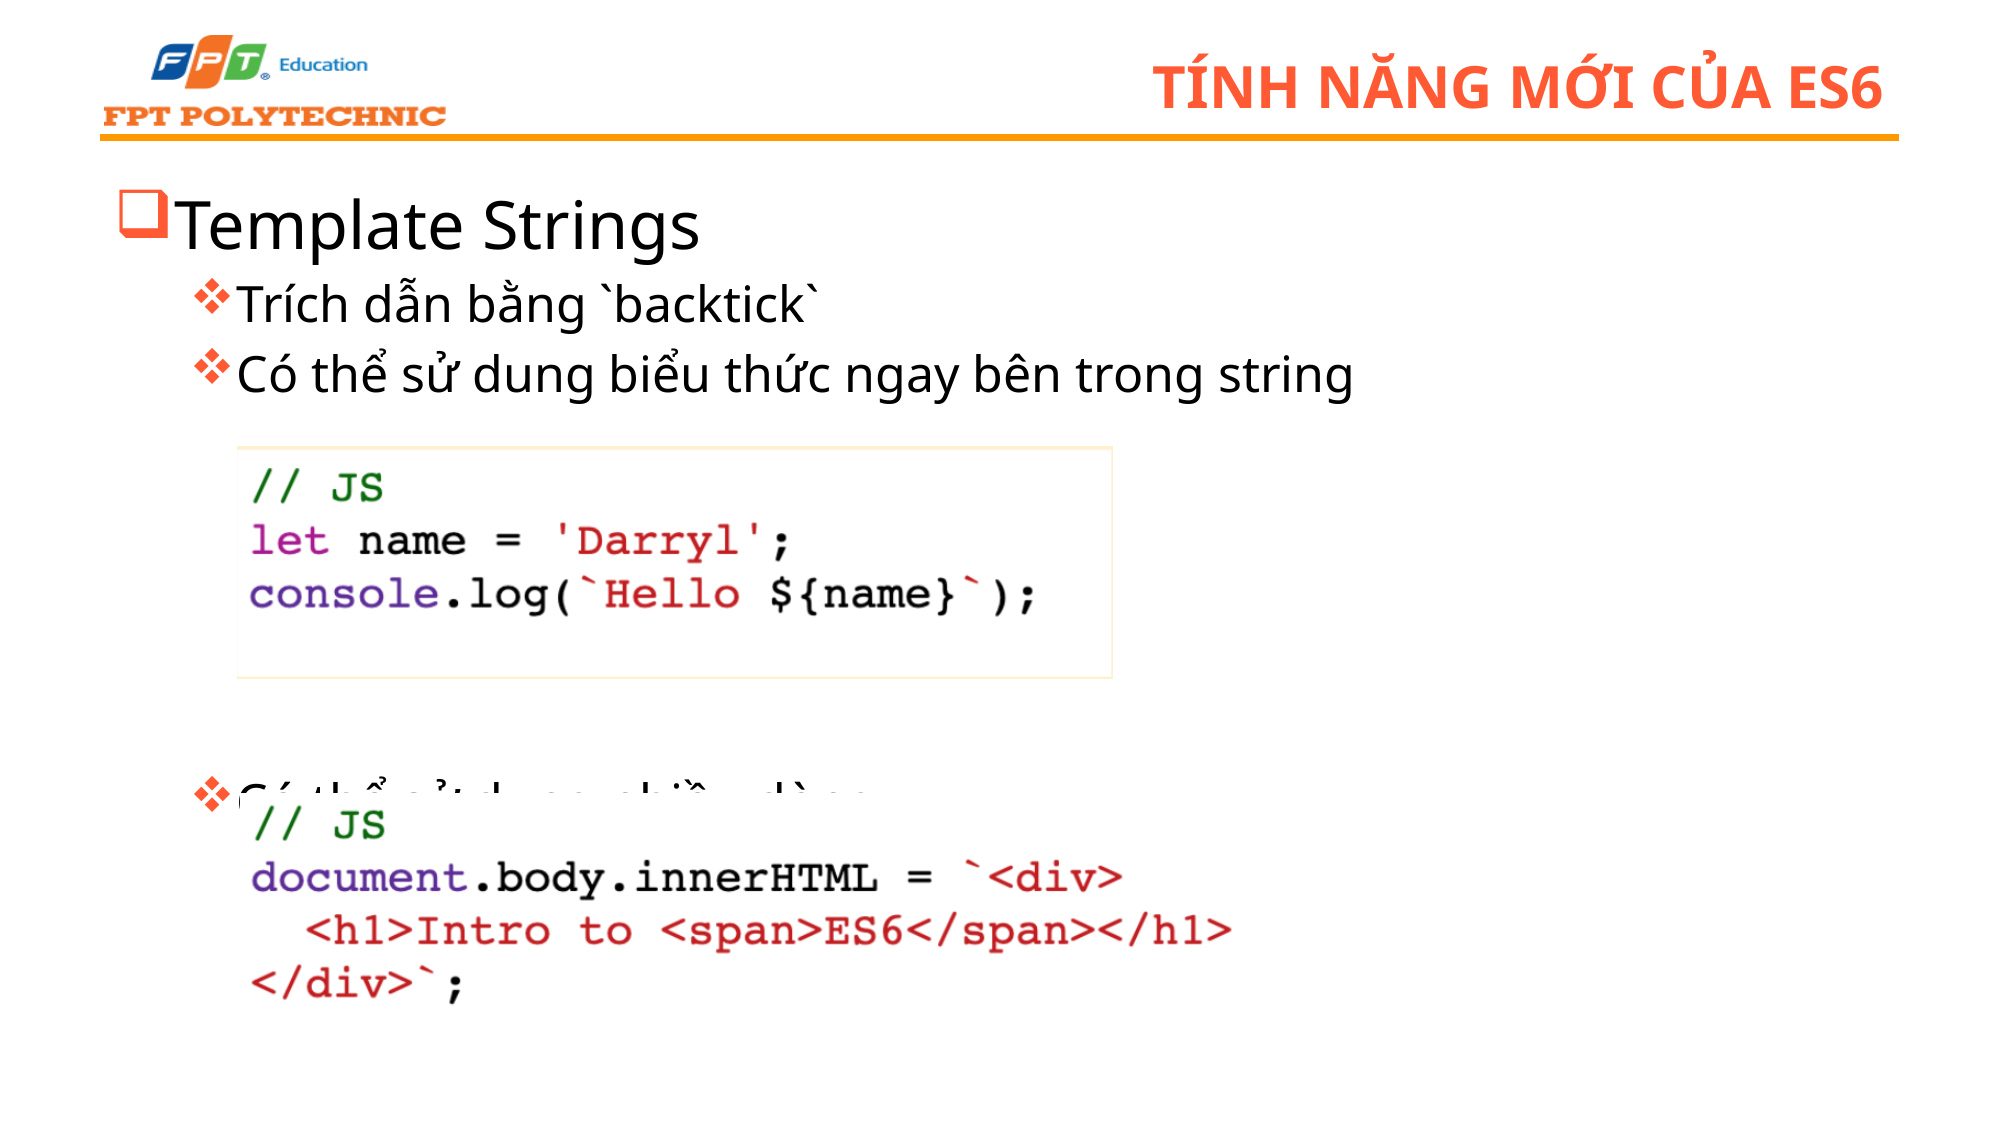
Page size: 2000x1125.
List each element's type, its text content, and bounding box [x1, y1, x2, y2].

picture [236, 446, 1113, 679]
list Template Strings Trích dẫn bằng `backtick` Có thể sử dung biểu thức ngay bên trong string Có thể sử dung nhiều dòng [99, 174, 1900, 1038]
picture [104, 35, 450, 126]
picture [239, 793, 1410, 1034]
title tính năng mới của es6 [449, 45, 1900, 125]
